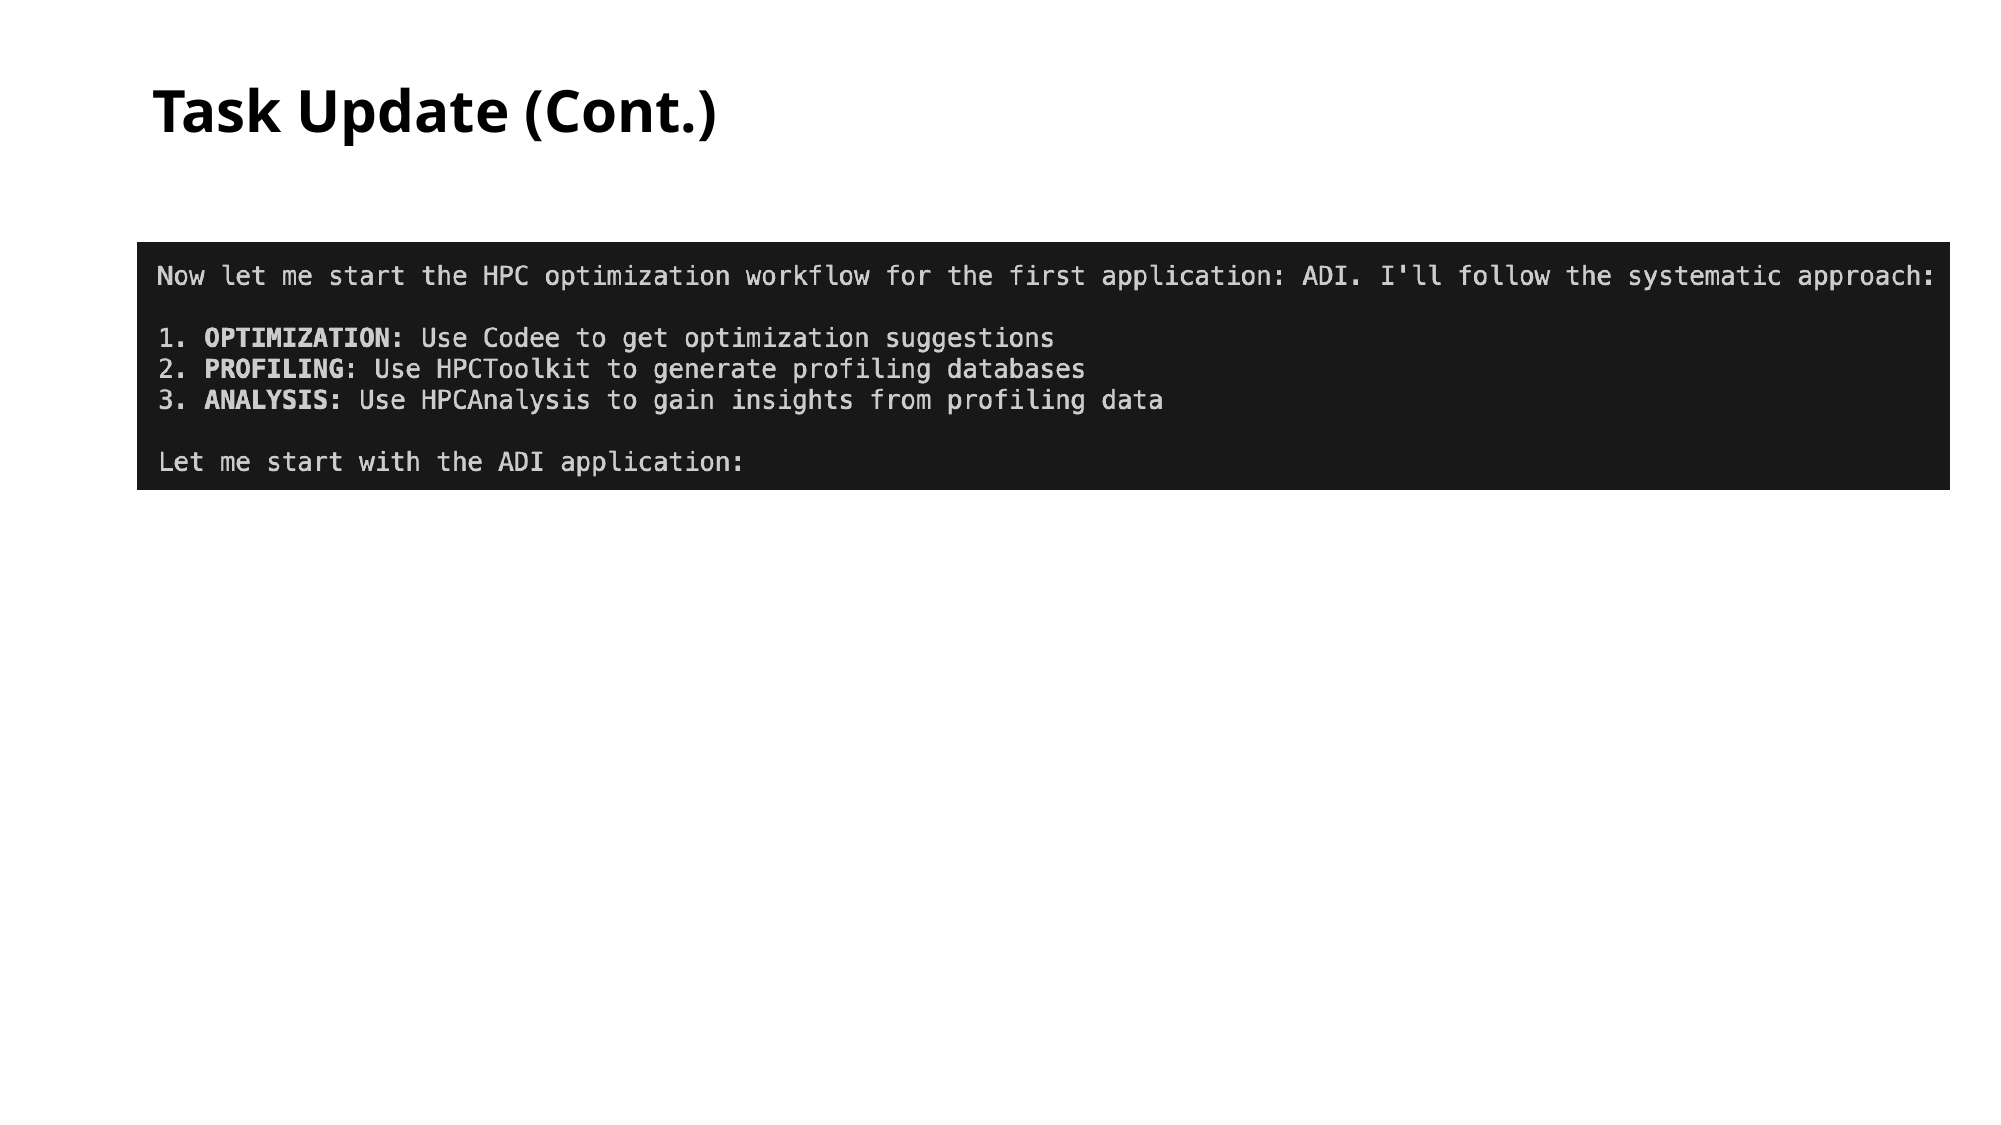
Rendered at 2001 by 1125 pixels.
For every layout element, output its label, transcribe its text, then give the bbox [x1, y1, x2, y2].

picture [136, 242, 1950, 491]
title Task Update (Cont.) [137, 5, 1969, 223]
